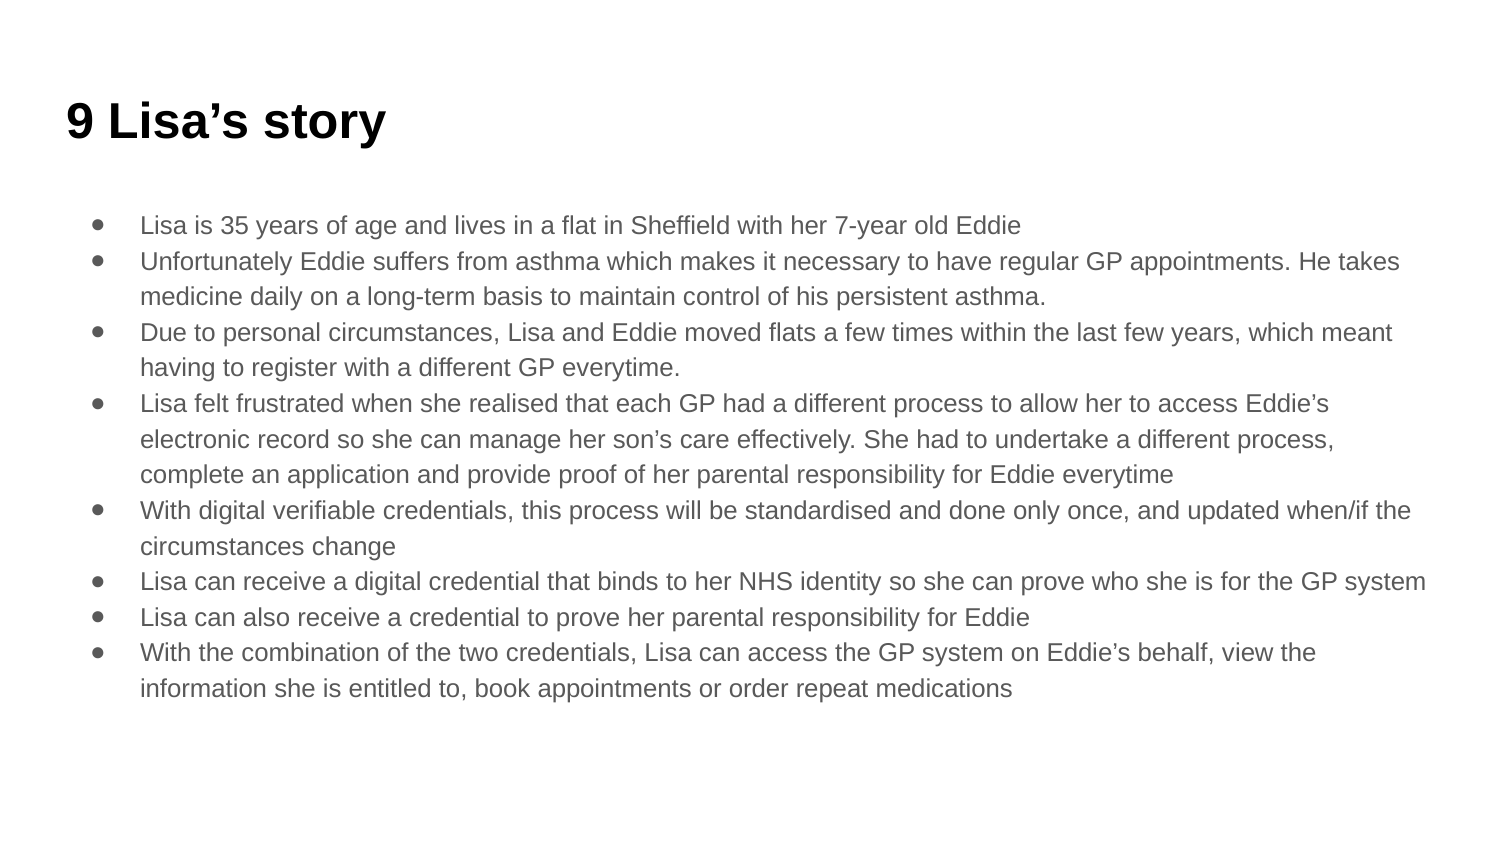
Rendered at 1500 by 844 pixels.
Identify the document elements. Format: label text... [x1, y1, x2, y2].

list Lisa is 35 years of age and lives in a flat in Sheffield with her 7-year old Eddie Unfortunately Eddie suffers from asthma which makes it necessary to have regular GP appointments. He takes medicine daily on a long-term basis to maintain control of his persistent asthma. Due to personal circumstances, Lisa and Eddie moved flats a few times within the last few years, which meant having to register with a different GP everytime. Lisa felt frustrated when she realised that each GP had a different process to allow her to access Eddie’s electronic record so she can manage her son’s care effectively. She had to undertake a different process, complete an application and provide proof of her parental responsibility for Eddie everytime With digital verifiable credentials, this process will be standardised and done only once, and updated when/if the circumstances change Lisa can receive a digital credential that binds to her NHS identity so she can prove who she is for the GP system Lisa can also receive a credential to prove her parental responsibility for Eddie With the combination of the two credentials, Lisa can access the GP system on Eddie’s behalf, view the information she is entitled to, book appointments or order repeat medications [51, 189, 1449, 750]
title 9 Lisa’s story [51, 72, 1449, 167]
